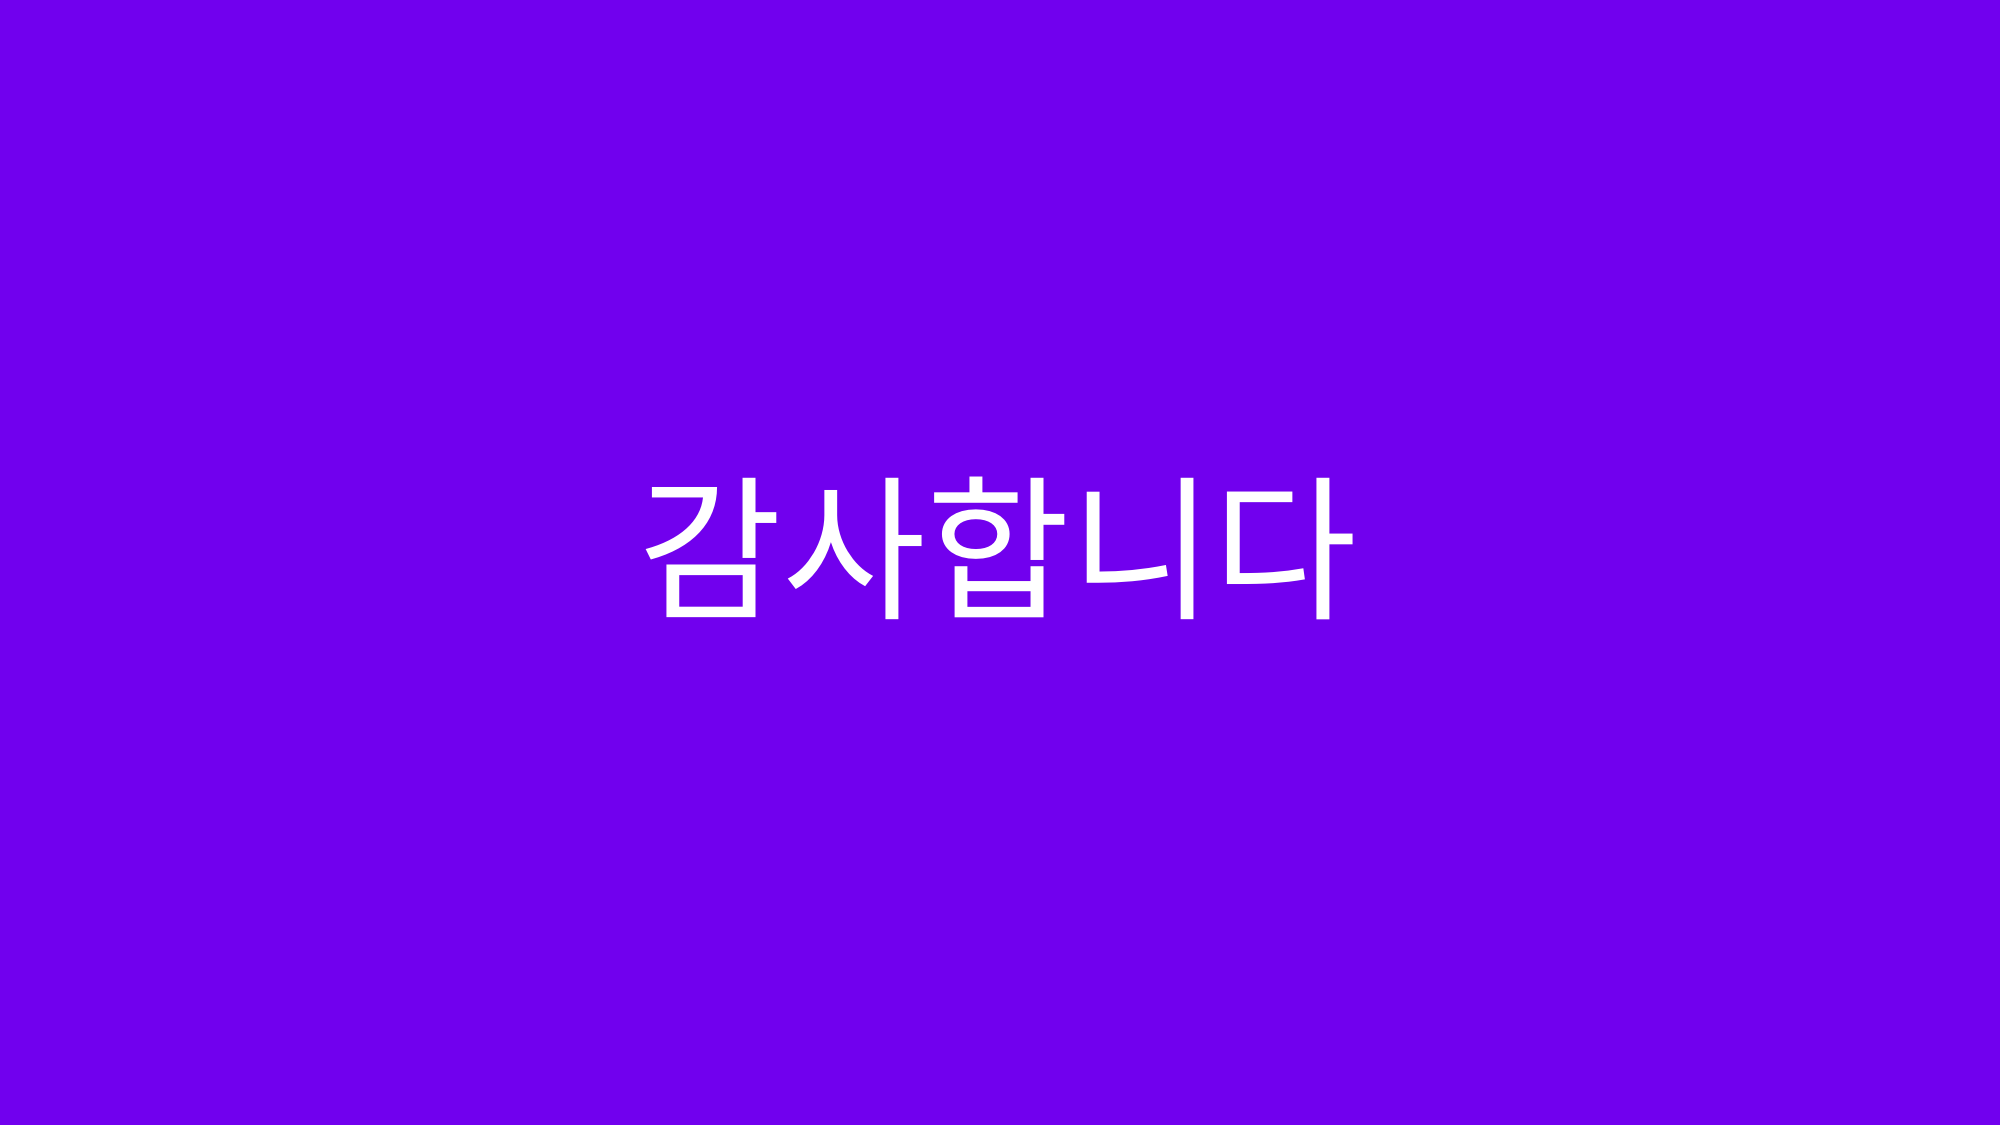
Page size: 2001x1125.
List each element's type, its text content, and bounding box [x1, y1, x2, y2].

text_box 감사합니다 [0, 387, 1999, 646]
